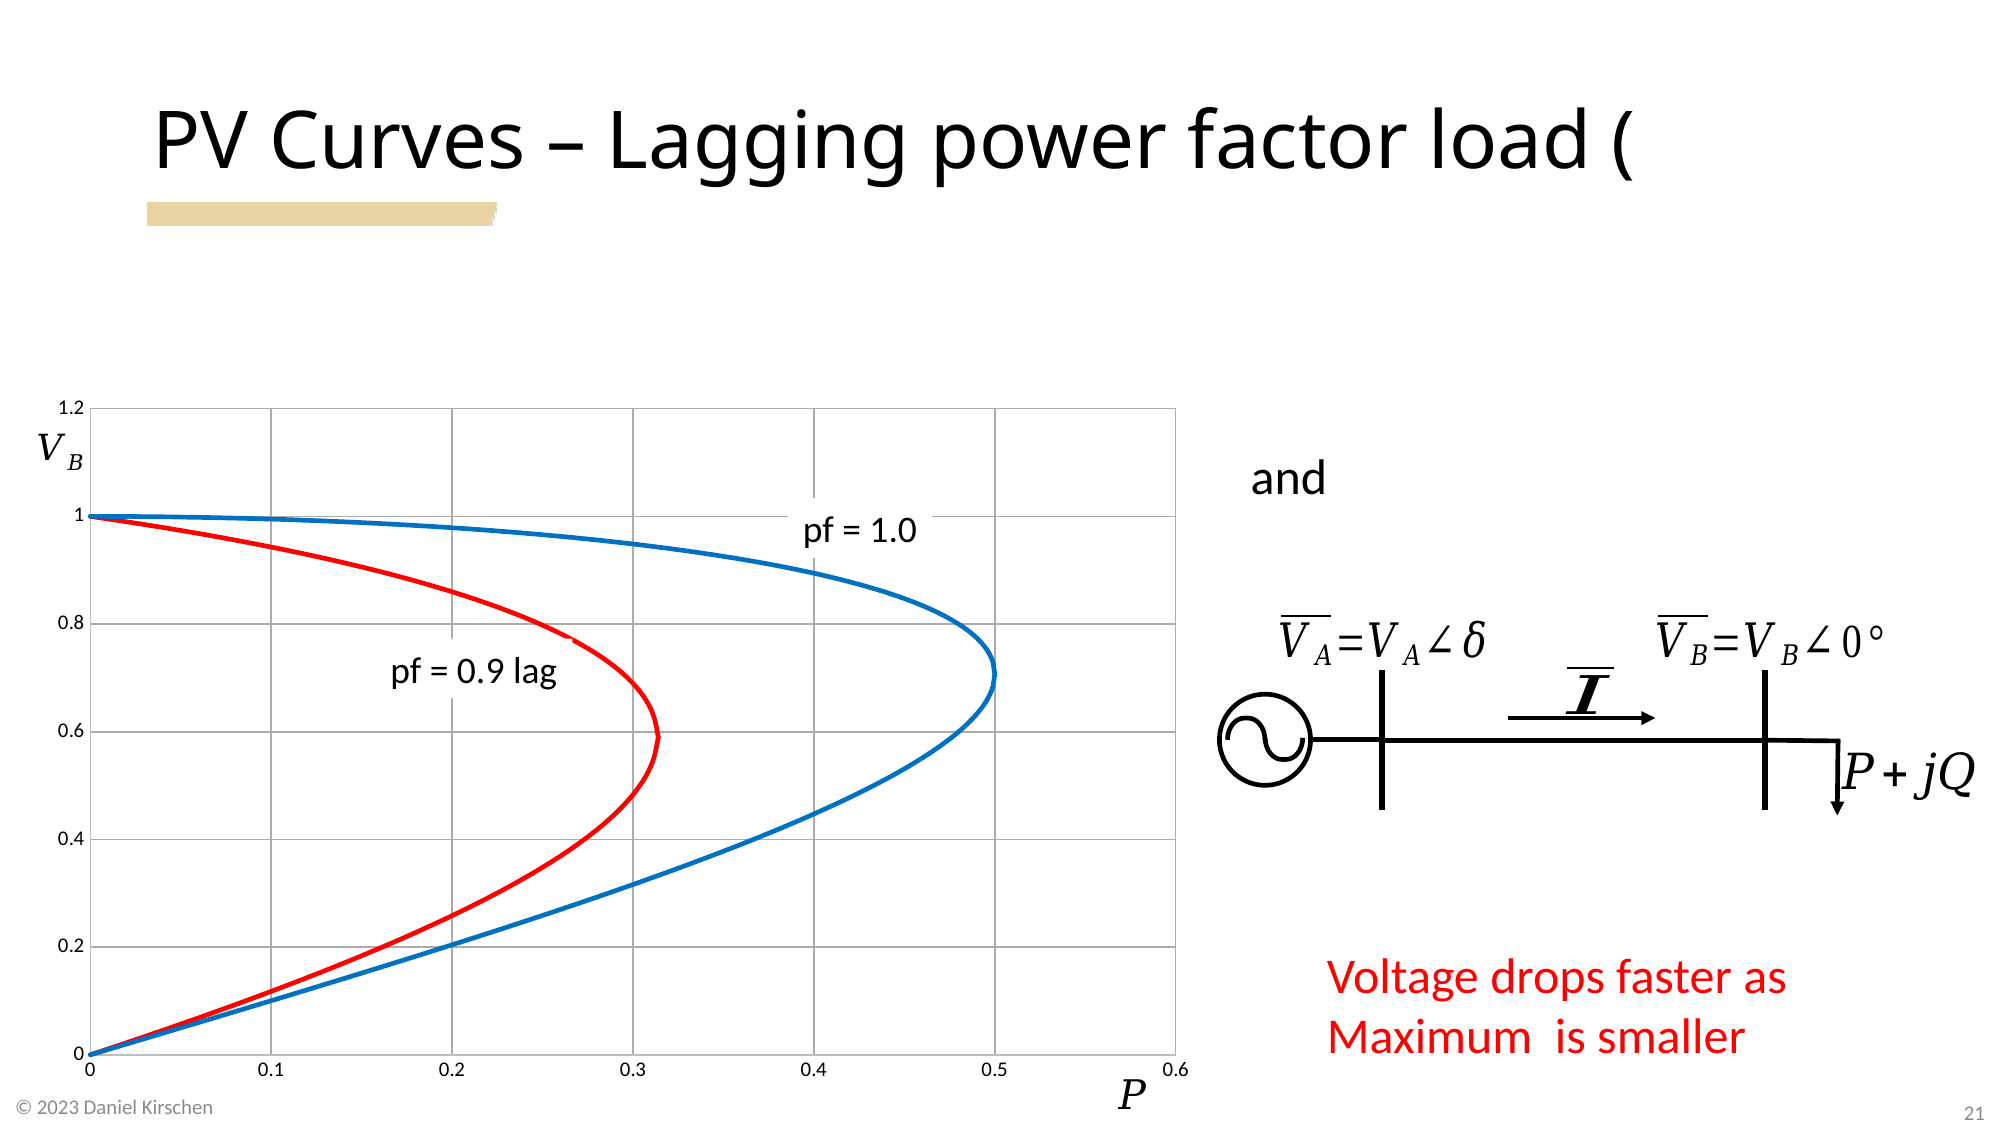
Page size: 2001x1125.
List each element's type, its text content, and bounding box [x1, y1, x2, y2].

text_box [1219, 612, 1978, 816]
slide_number 21 [1550, 1088, 2000, 1125]
slide_number © 2023 Daniel Kirschen [0, 1080, 517, 1125]
chart [34, 384, 1213, 1096]
